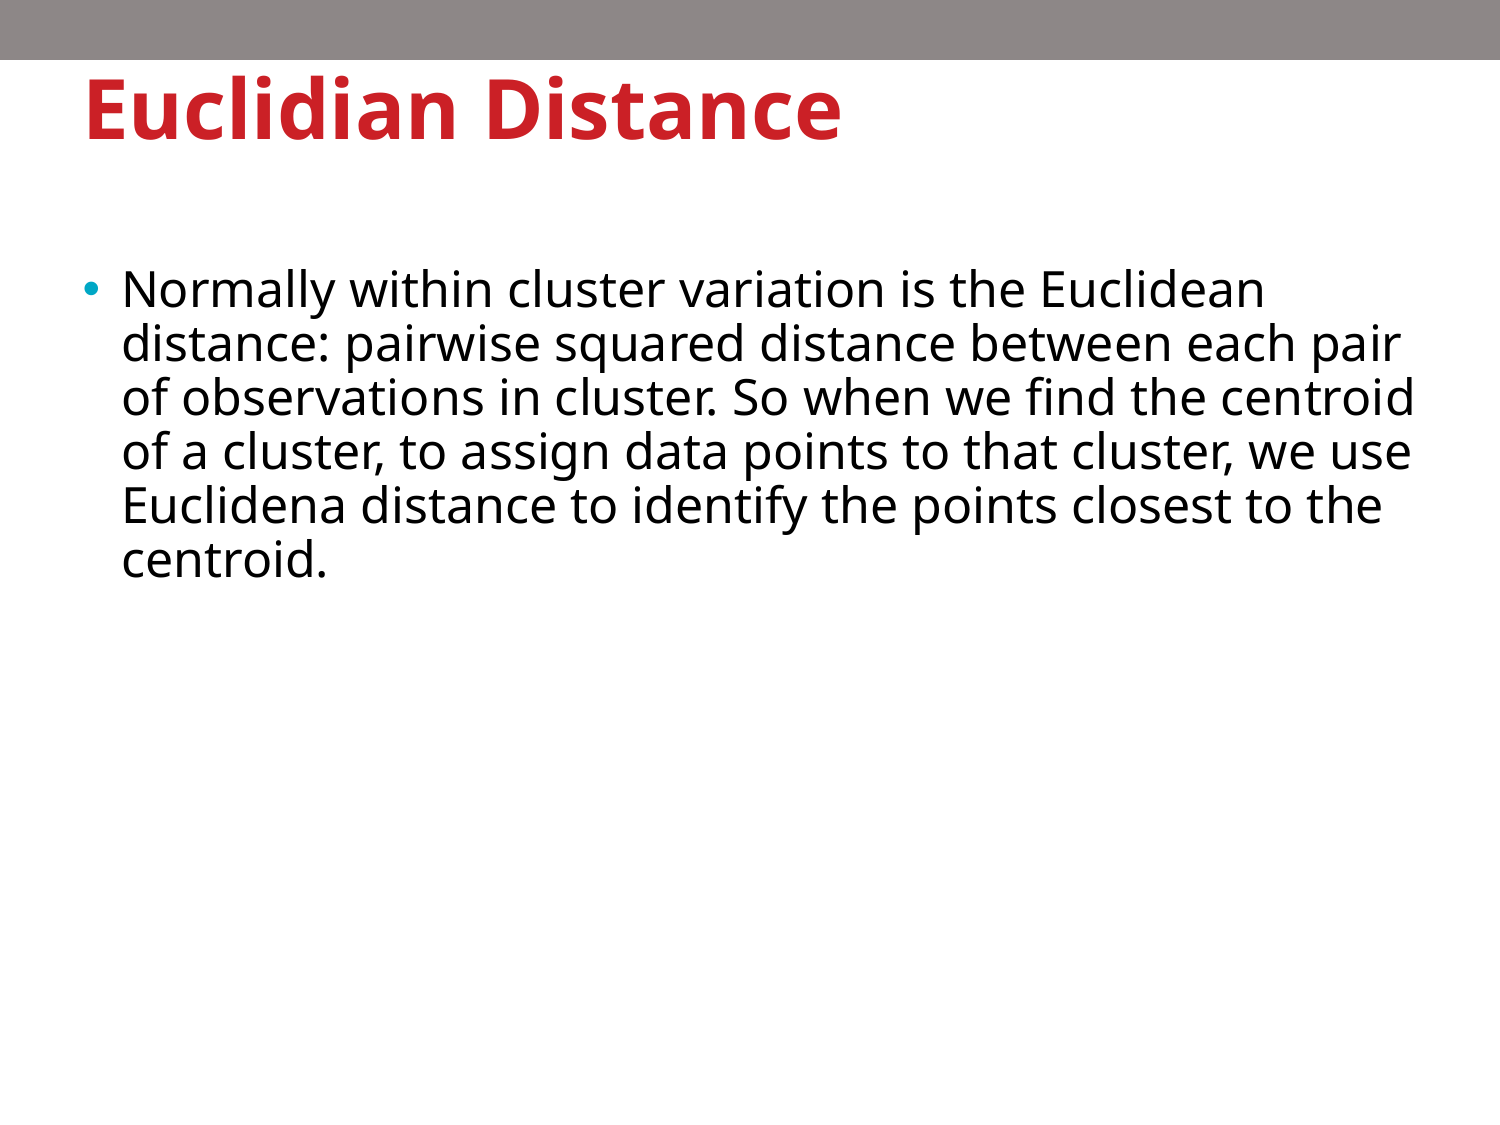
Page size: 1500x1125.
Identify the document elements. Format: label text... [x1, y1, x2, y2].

title Euclidian Distance [75, 59, 1425, 167]
list Normally within cluster variation is the Euclidean distance: pairwise squared distance between each pair of observations in cluster. So when we find the centroid of a cluster, to assign data points to that cluster, we use Euclidena distance to identify the points closest to the centroid. [75, 256, 1425, 1125]
